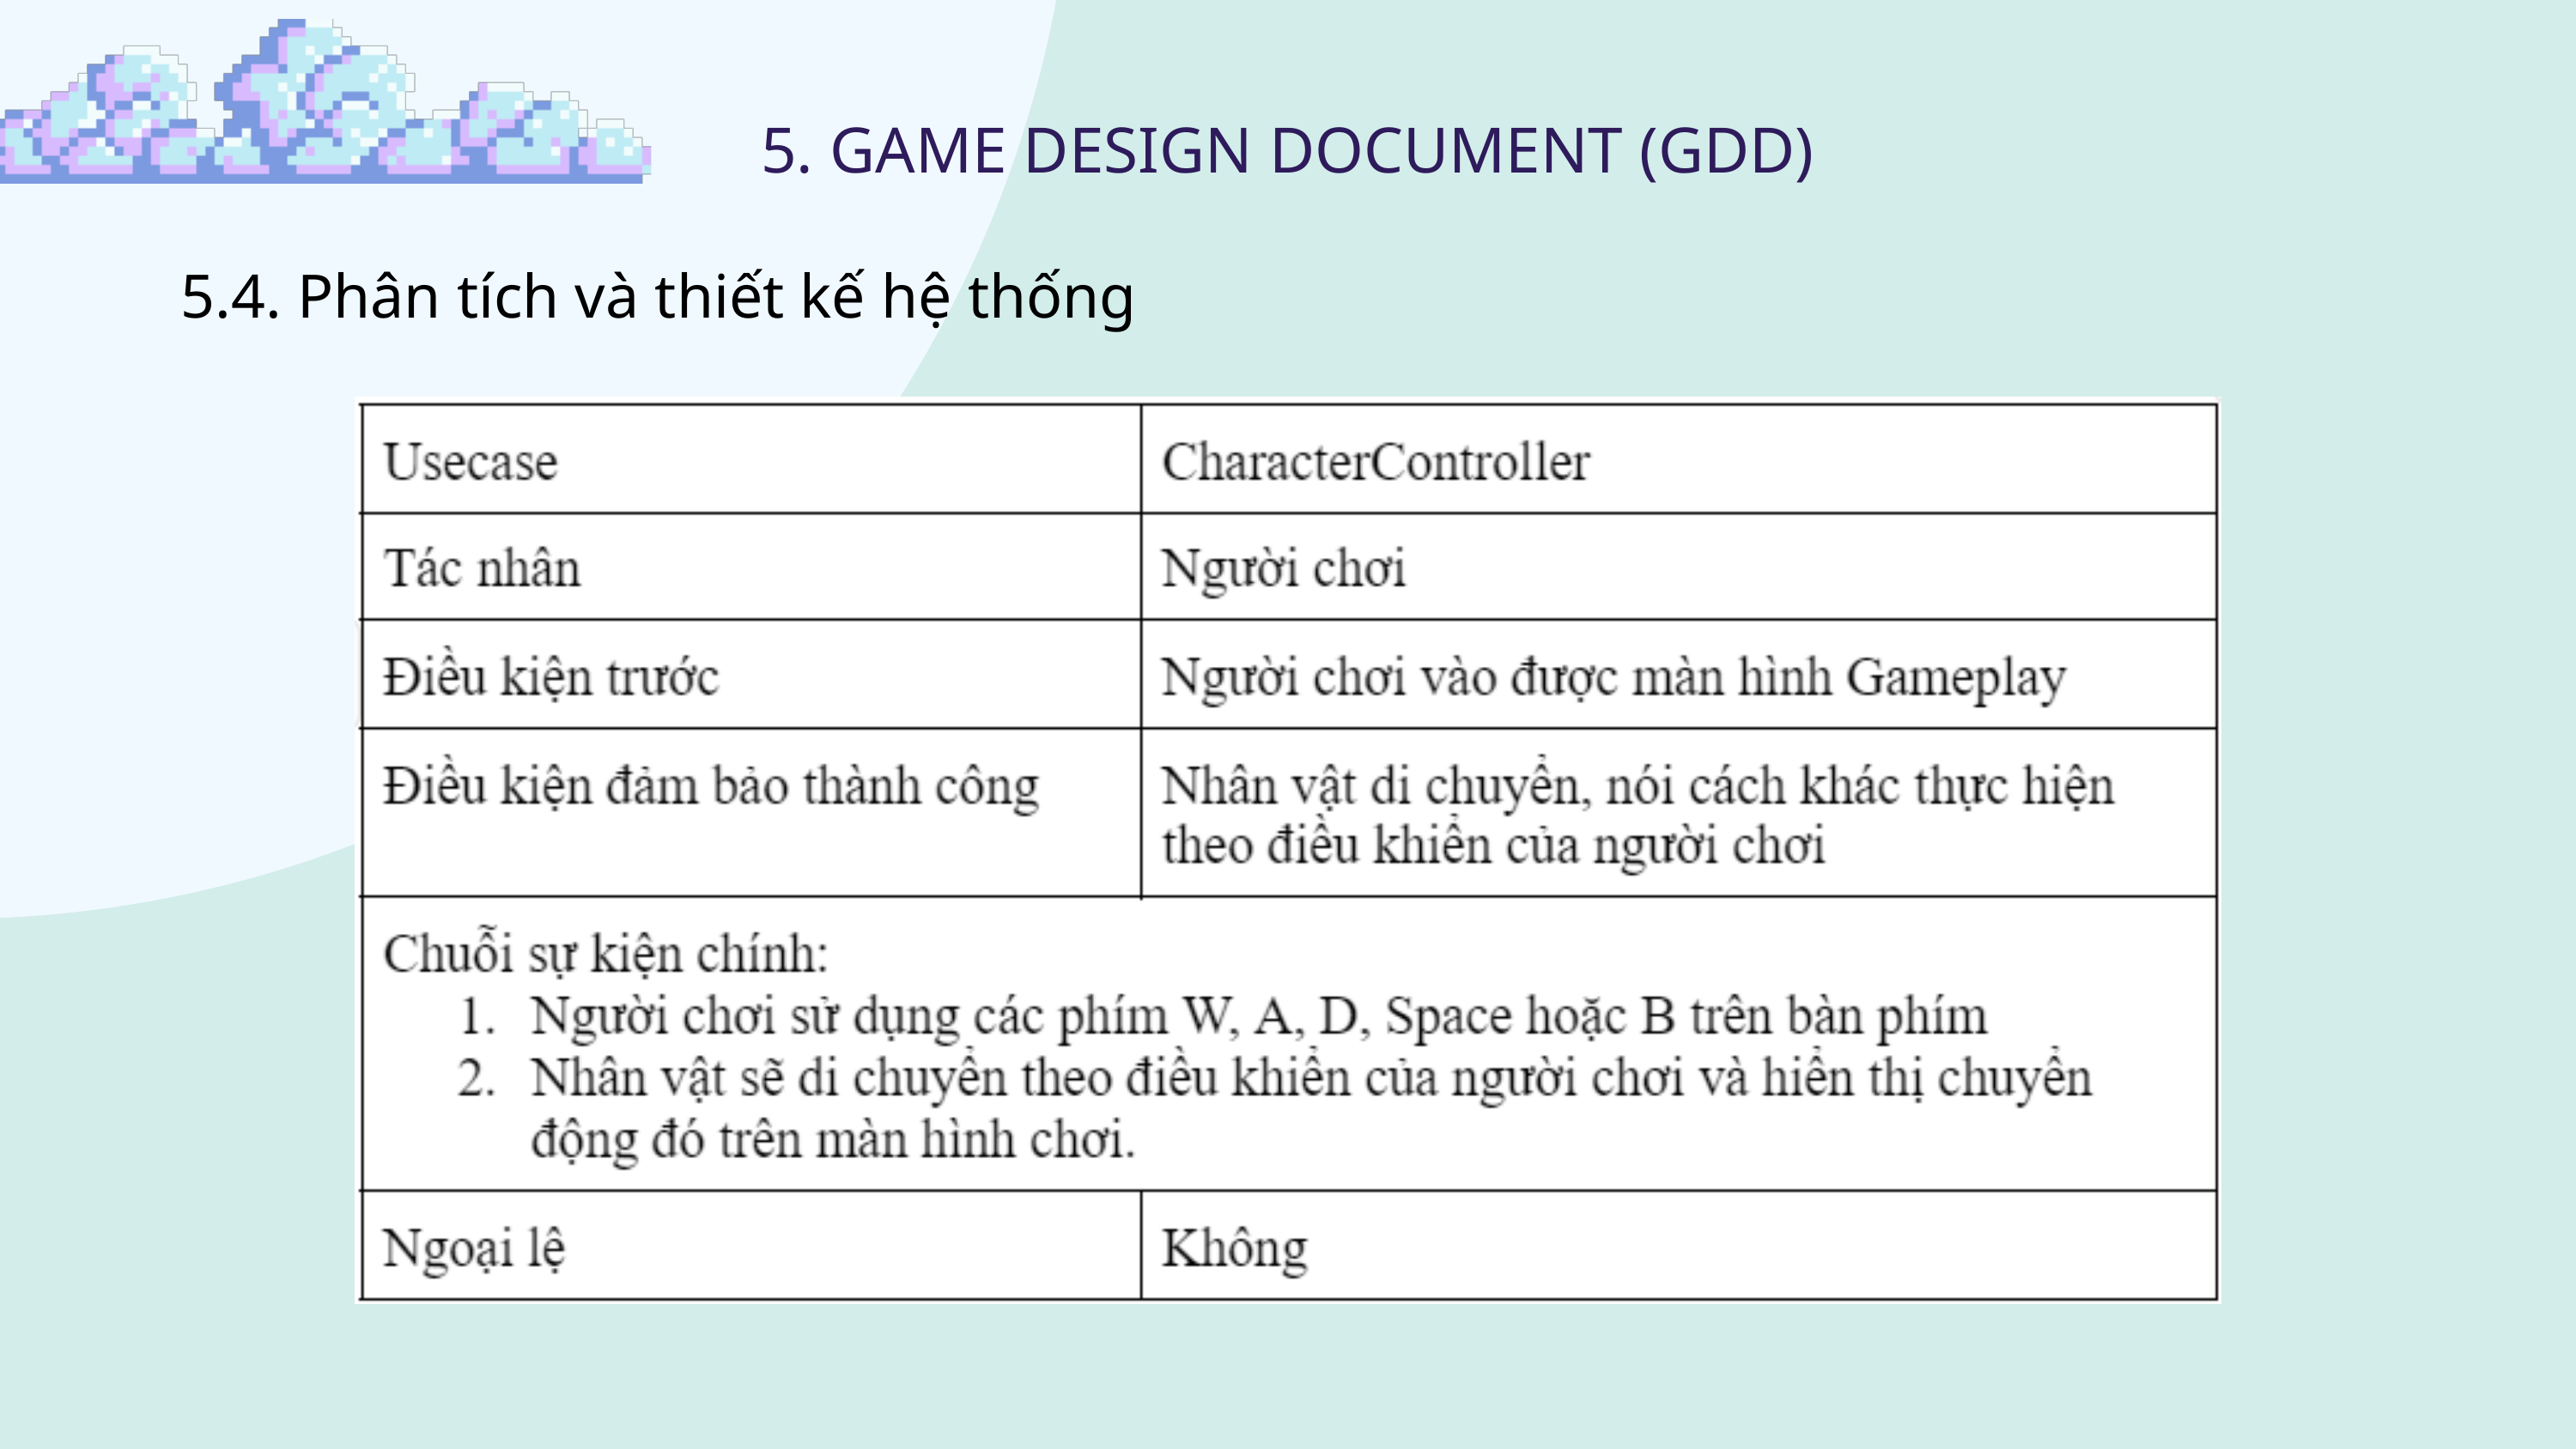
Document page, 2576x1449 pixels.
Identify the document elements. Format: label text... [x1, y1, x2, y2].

text_box [355, 397, 2221, 1304]
text_box 5. GAME DESIGN DOCUMENT (GDD) [1082, 97, 1881, 185]
text_box 5.4. Phân tích và thiết kế hệ thống [1082, 246, 1288, 330]
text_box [0, 0, 1076, 919]
